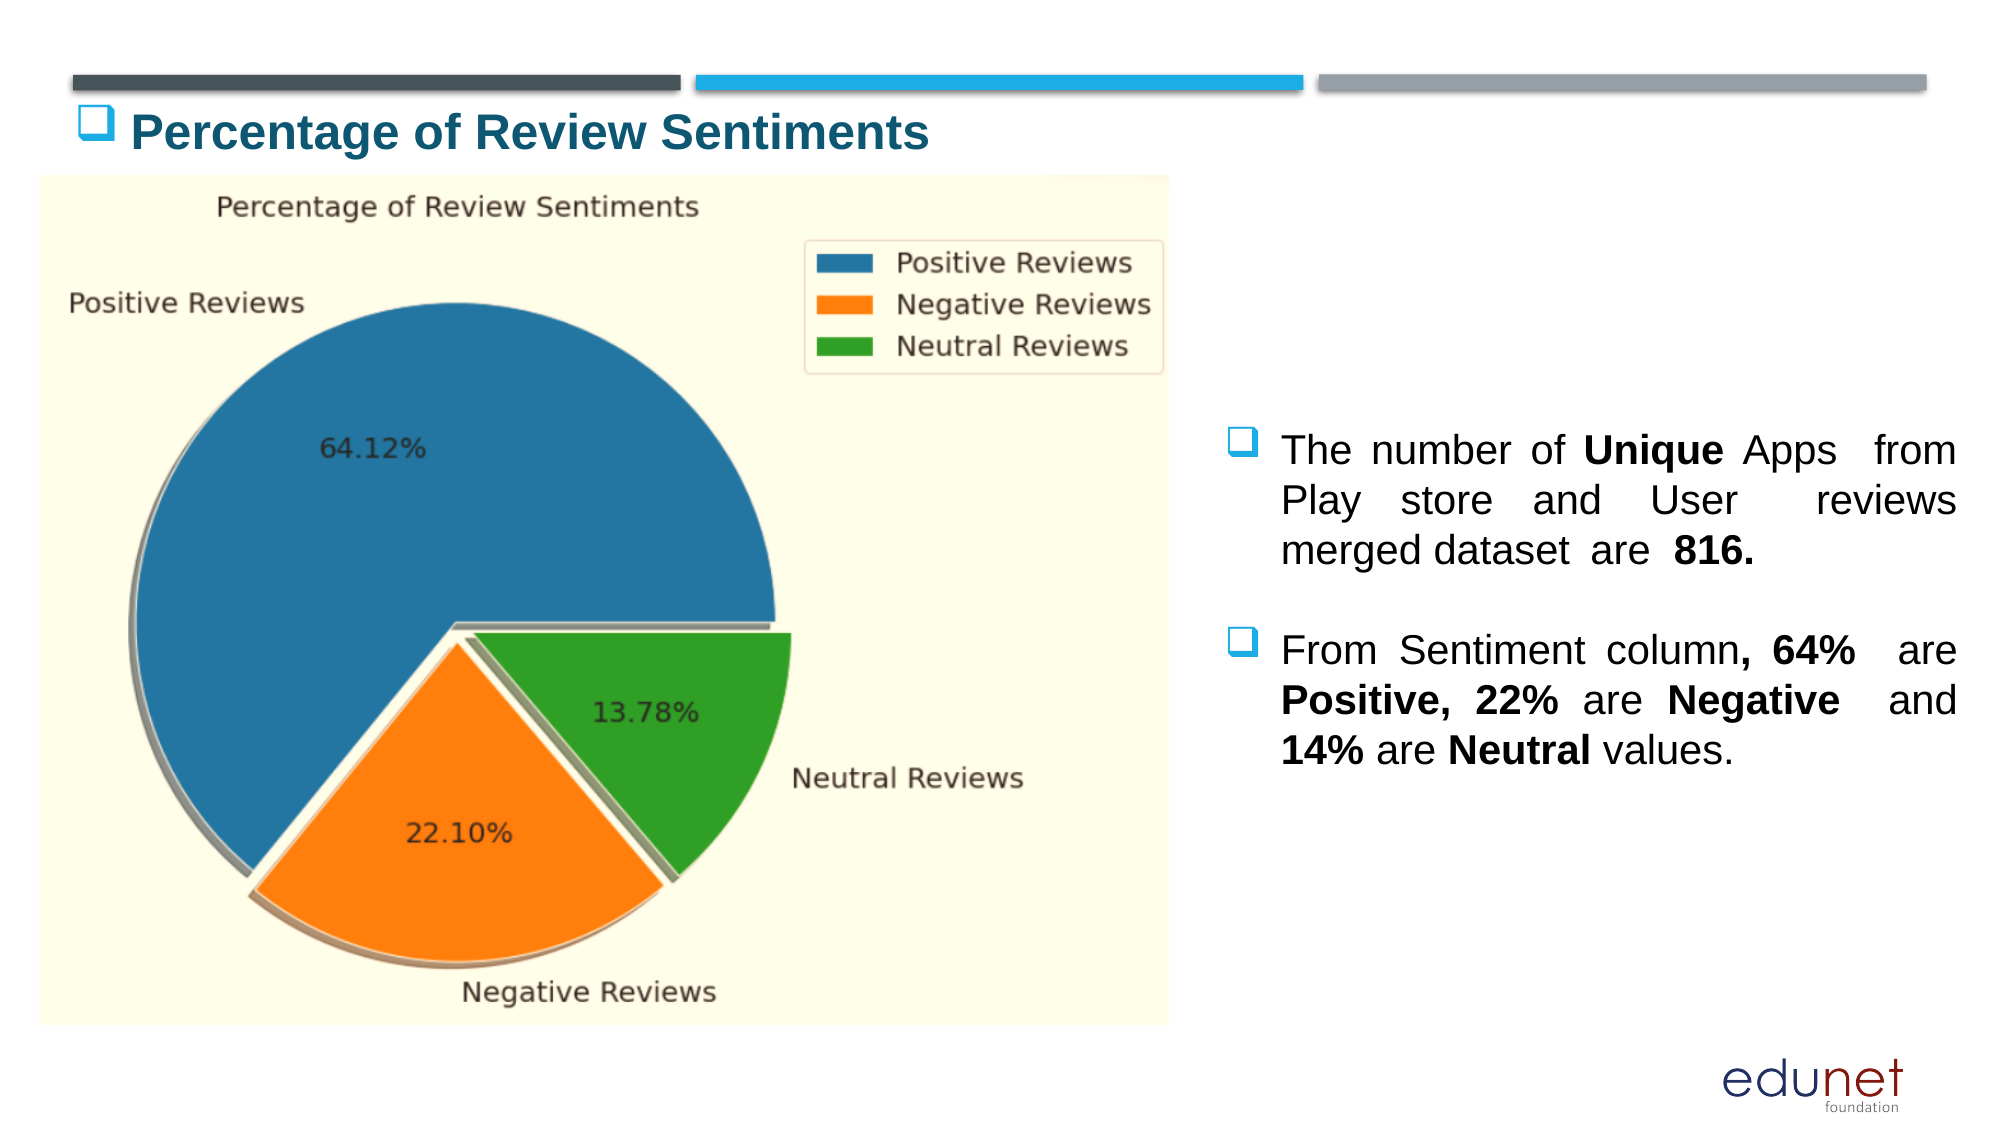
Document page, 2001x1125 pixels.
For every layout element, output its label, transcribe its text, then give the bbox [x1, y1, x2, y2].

text_box Percentage of Review Sentiments [59, 92, 1944, 228]
text_box The number of Unique Apps from Play store and User reviews merged dataset are 816. From Sentiment column, 64% are Positive, 22% are Negative and 14% are Neutral values. [1194, 365, 1986, 831]
picture [38, 174, 1169, 1025]
picture [1719, 1056, 1905, 1116]
